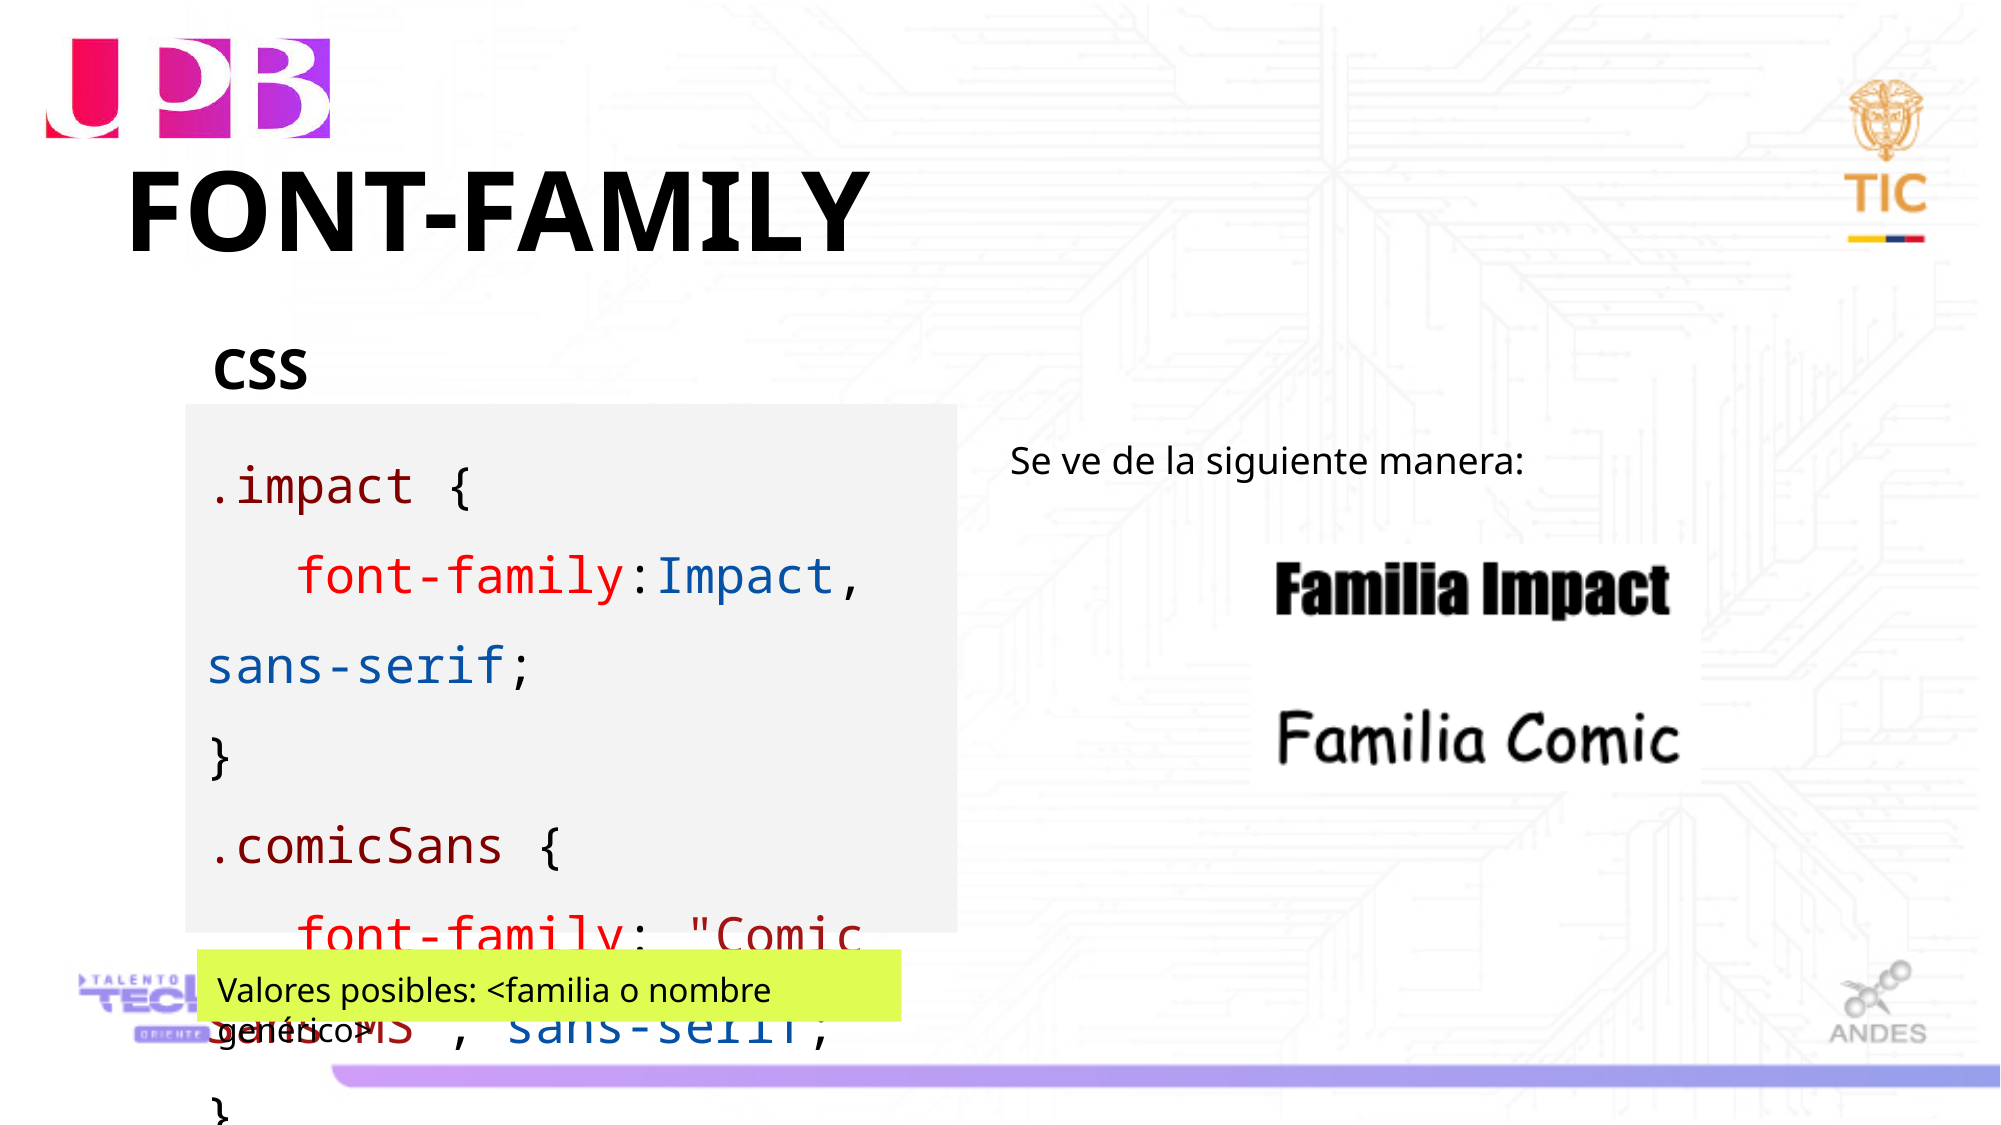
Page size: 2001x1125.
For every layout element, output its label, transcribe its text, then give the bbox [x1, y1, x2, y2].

text_box Valores posibles: <familia o nombre genérico> [197, 949, 902, 1022]
text_box FONT-FAMILY [103, 135, 1885, 296]
text_box Se ve de la siguiente manera: [990, 417, 1829, 503]
picture [0, 0, 2001, 1125]
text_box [185, 313, 958, 933]
